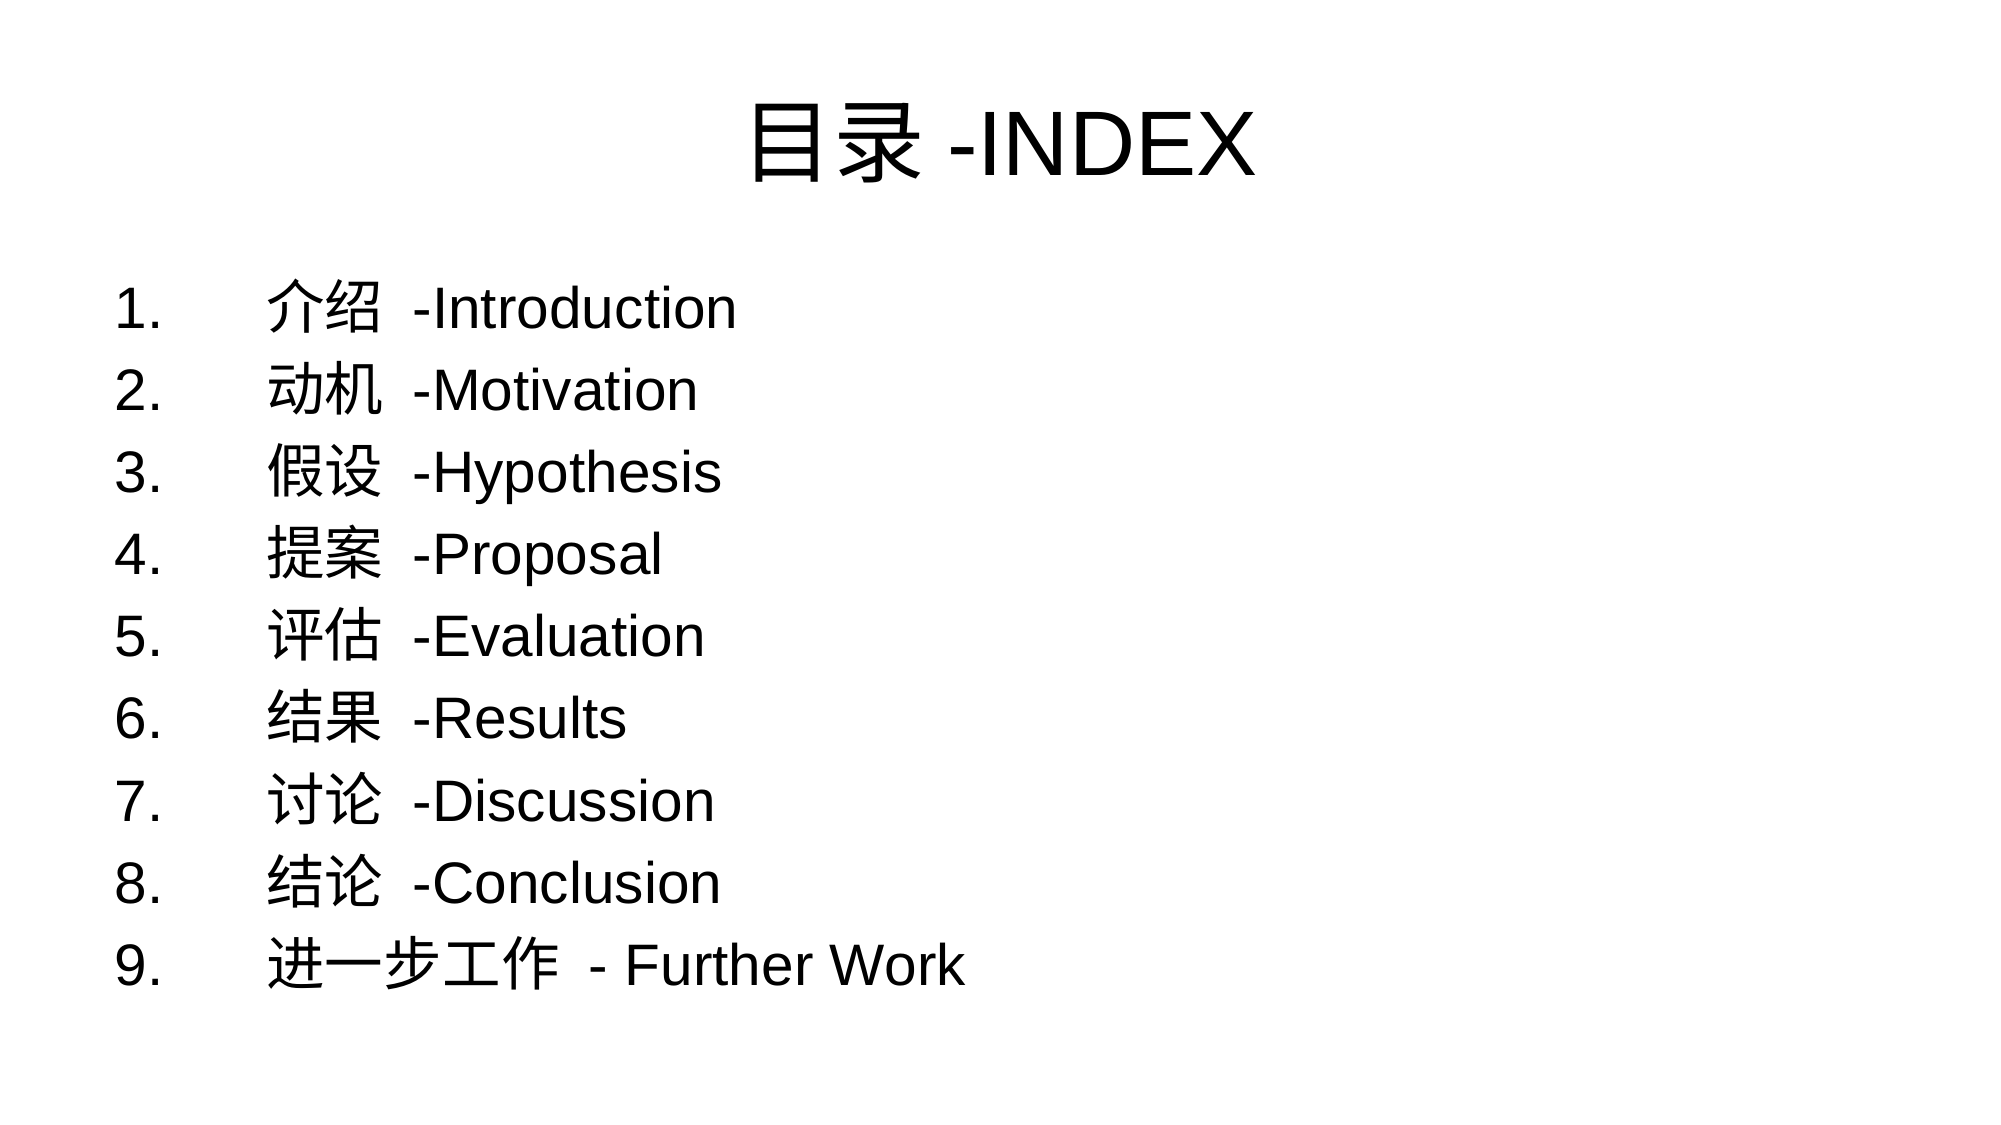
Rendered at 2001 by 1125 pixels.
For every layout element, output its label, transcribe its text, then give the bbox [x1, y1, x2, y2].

title 目录-INDEX [99, 44, 1901, 233]
list 介绍 -Introduction 动机 -Motivation 假设 -Hypothesis 提案 -Proposal 评估 -Evaluation 结果 -Results 讨论 -Discussion 结论 -Conclusion 进一步工作 - Further Work [99, 262, 1901, 1006]
